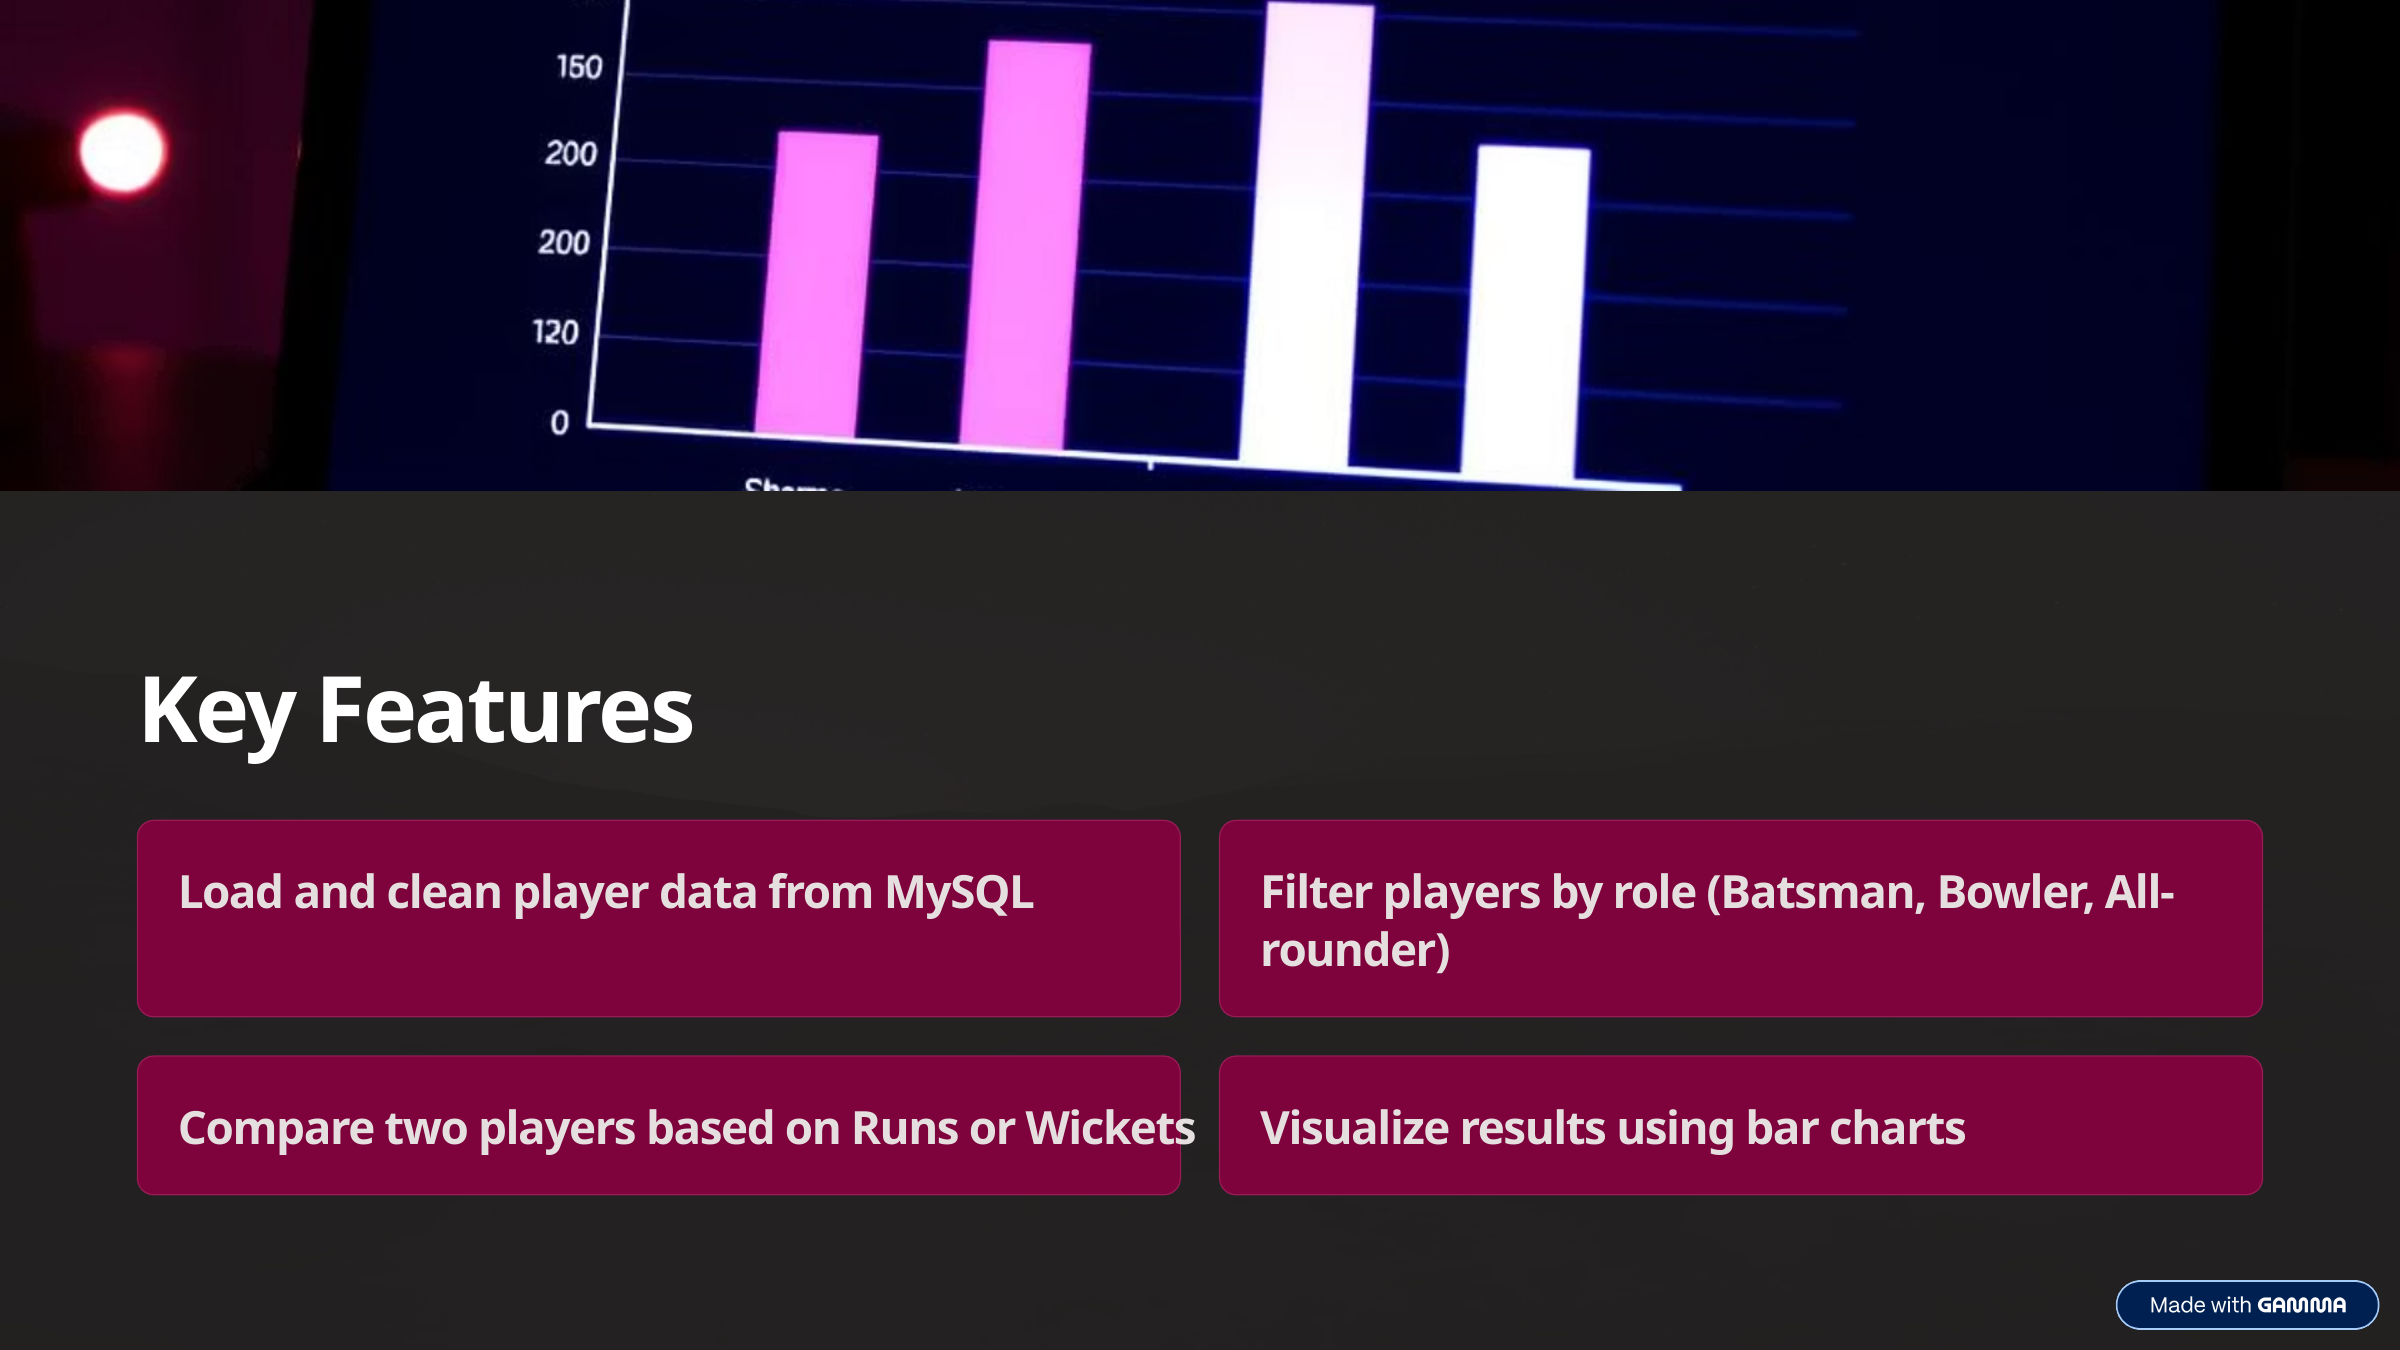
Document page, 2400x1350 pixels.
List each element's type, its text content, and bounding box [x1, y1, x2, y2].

picture [2106, 1271, 2389, 1339]
text_box Load and clean player data from MySQL [177, 860, 982, 919]
text_box [1219, 1056, 2263, 1195]
text_box Compare two players based on Runs or Wickets [177, 1096, 1129, 1155]
text_box Visualize results using bar charts [1260, 1096, 1931, 1155]
text_box [137, 820, 1181, 1017]
text_box Key Features [137, 645, 1062, 762]
text_box Filter players by role (Batsman, Bowler, All-rounder) [1260, 860, 2223, 977]
picture [0, 0, 2400, 491]
text_box [137, 1056, 1181, 1195]
text_box [1219, 820, 2263, 1017]
